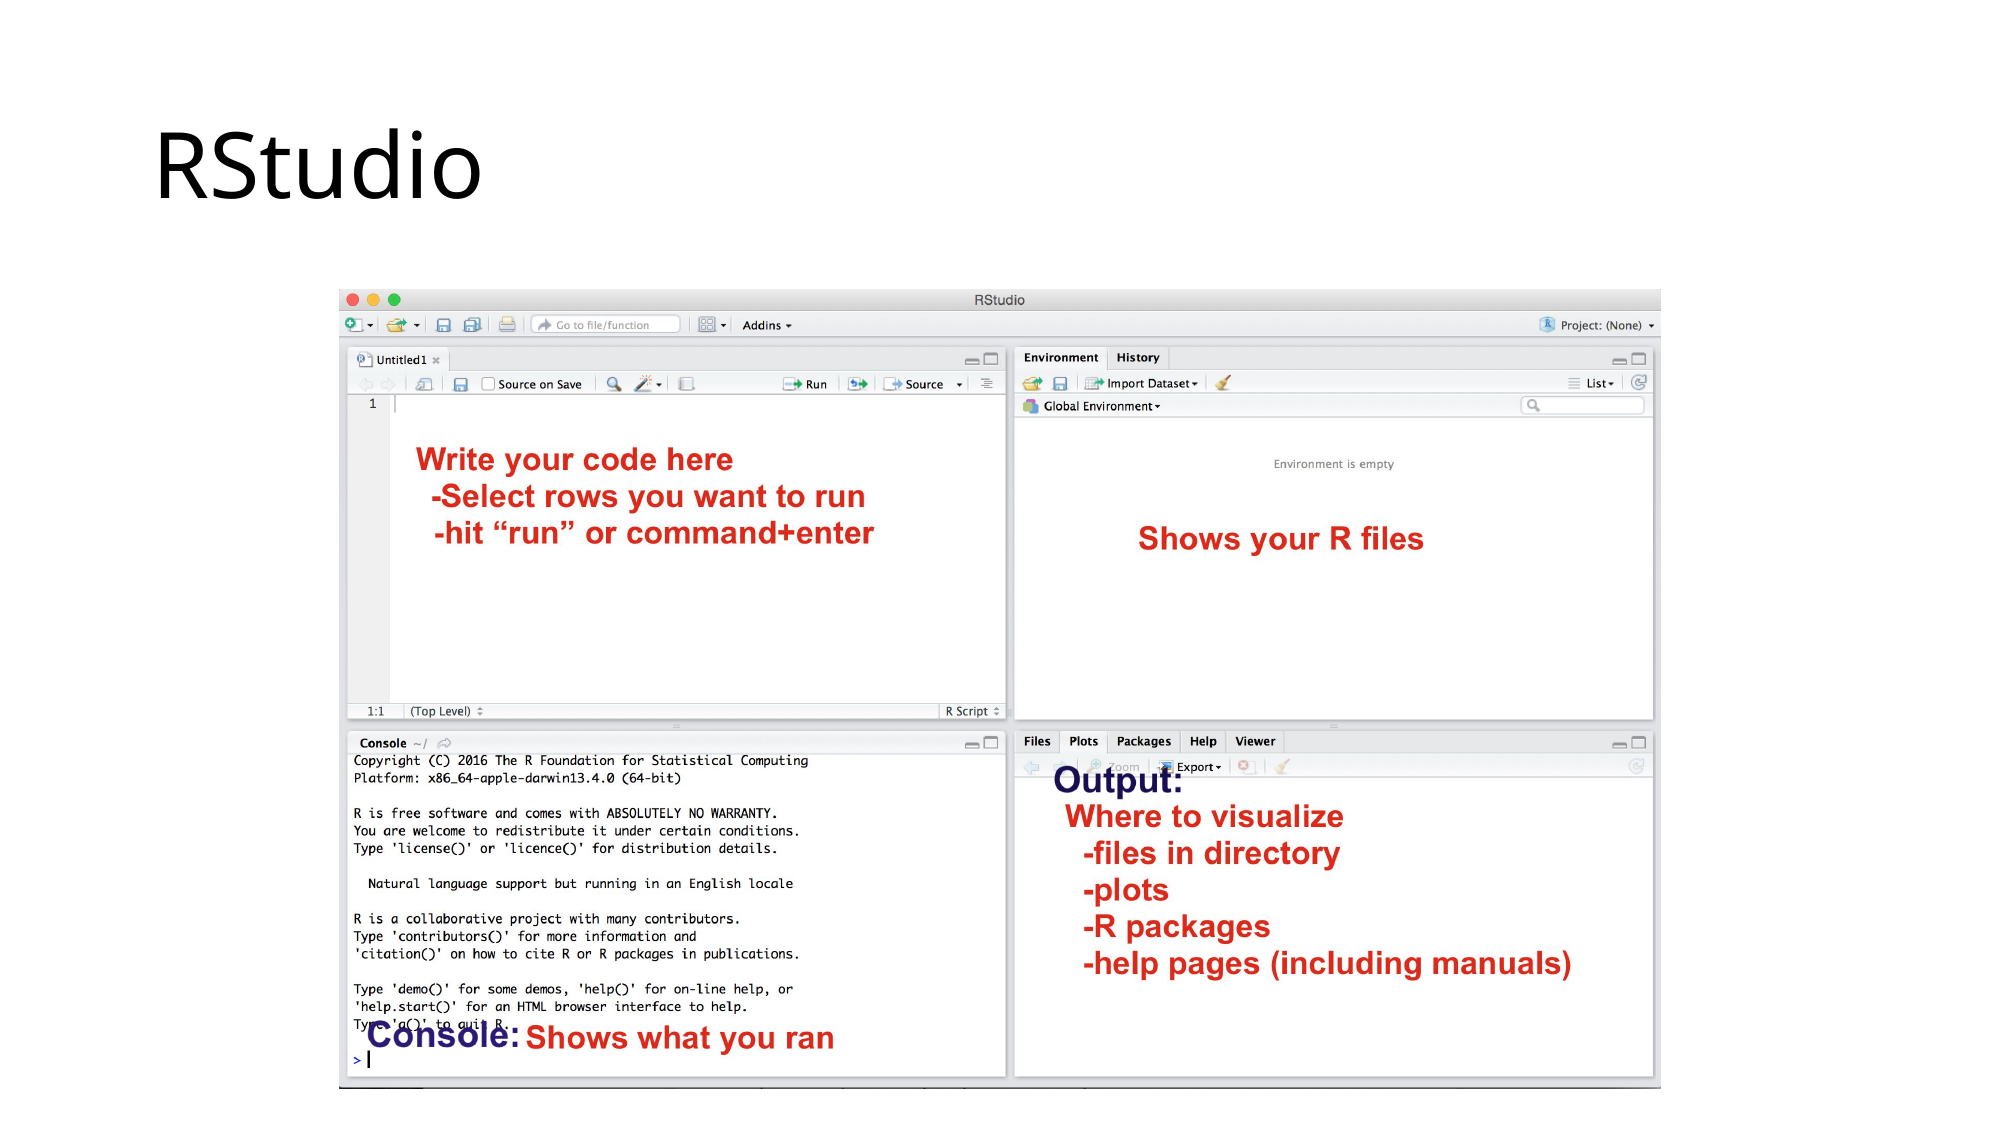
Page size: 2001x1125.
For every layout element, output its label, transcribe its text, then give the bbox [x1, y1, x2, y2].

title RStudio [137, 59, 1863, 278]
picture [339, 289, 1661, 1089]
